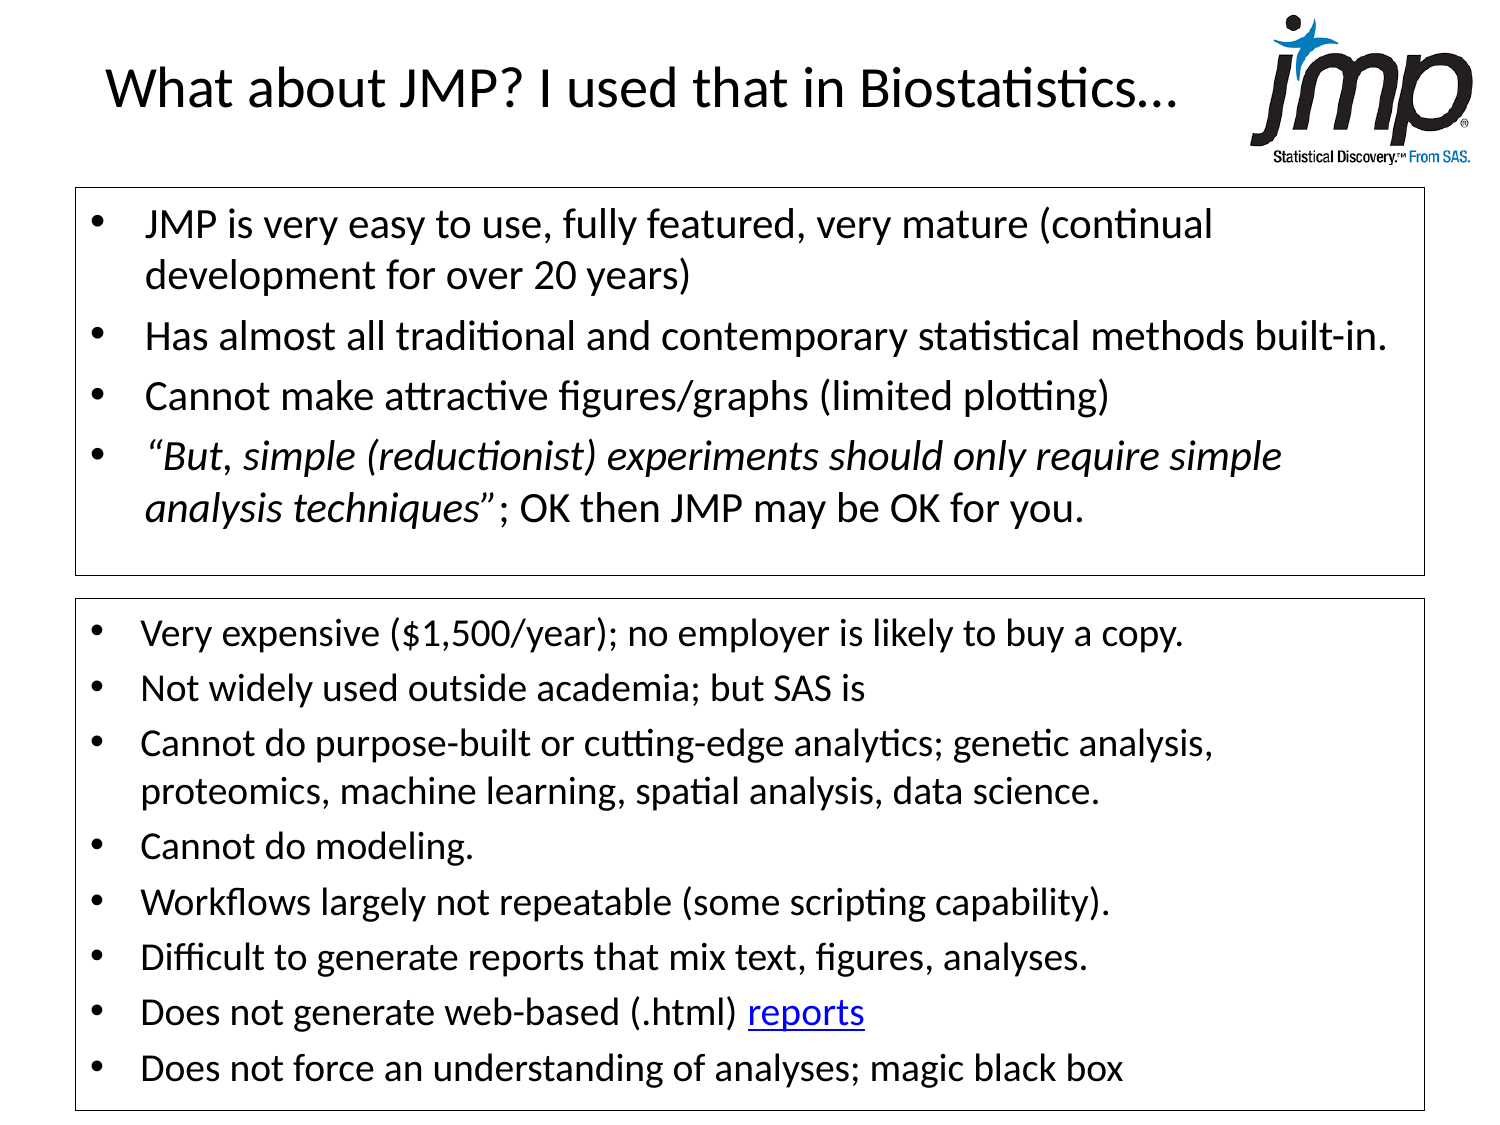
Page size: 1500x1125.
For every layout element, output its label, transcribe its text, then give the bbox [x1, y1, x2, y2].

list Very expensive ($1,500/year); no employer is likely to buy a copy. Not widely used outside academia; but SAS is Cannot do purpose-built or cutting-edge analytics; genetic analysis, proteomics, machine learning, spatial analysis, data science. Cannot do modeling. Workflows largely not repeatable (some scripting capability). Difficult to generate reports that mix text, figures, analyses. Does not generate web-based (.html) reports Does not force an understanding of analyses; magic black box [75, 598, 1425, 1111]
picture [1249, 13, 1476, 165]
list JMP is very easy to use, fully featured, very mature (continual development for over 20 years) Has almost all traditional and contemporary statistical methods built-in. Cannot make attractive figures/graphs (limited plotting) “But, simple (reductionist) experiments should only require simple analysis techniques”; OK then JMP may be OK for you. [75, 187, 1425, 576]
text_box What about JMP? I used that in Biostatistics… [90, 41, 1194, 127]
